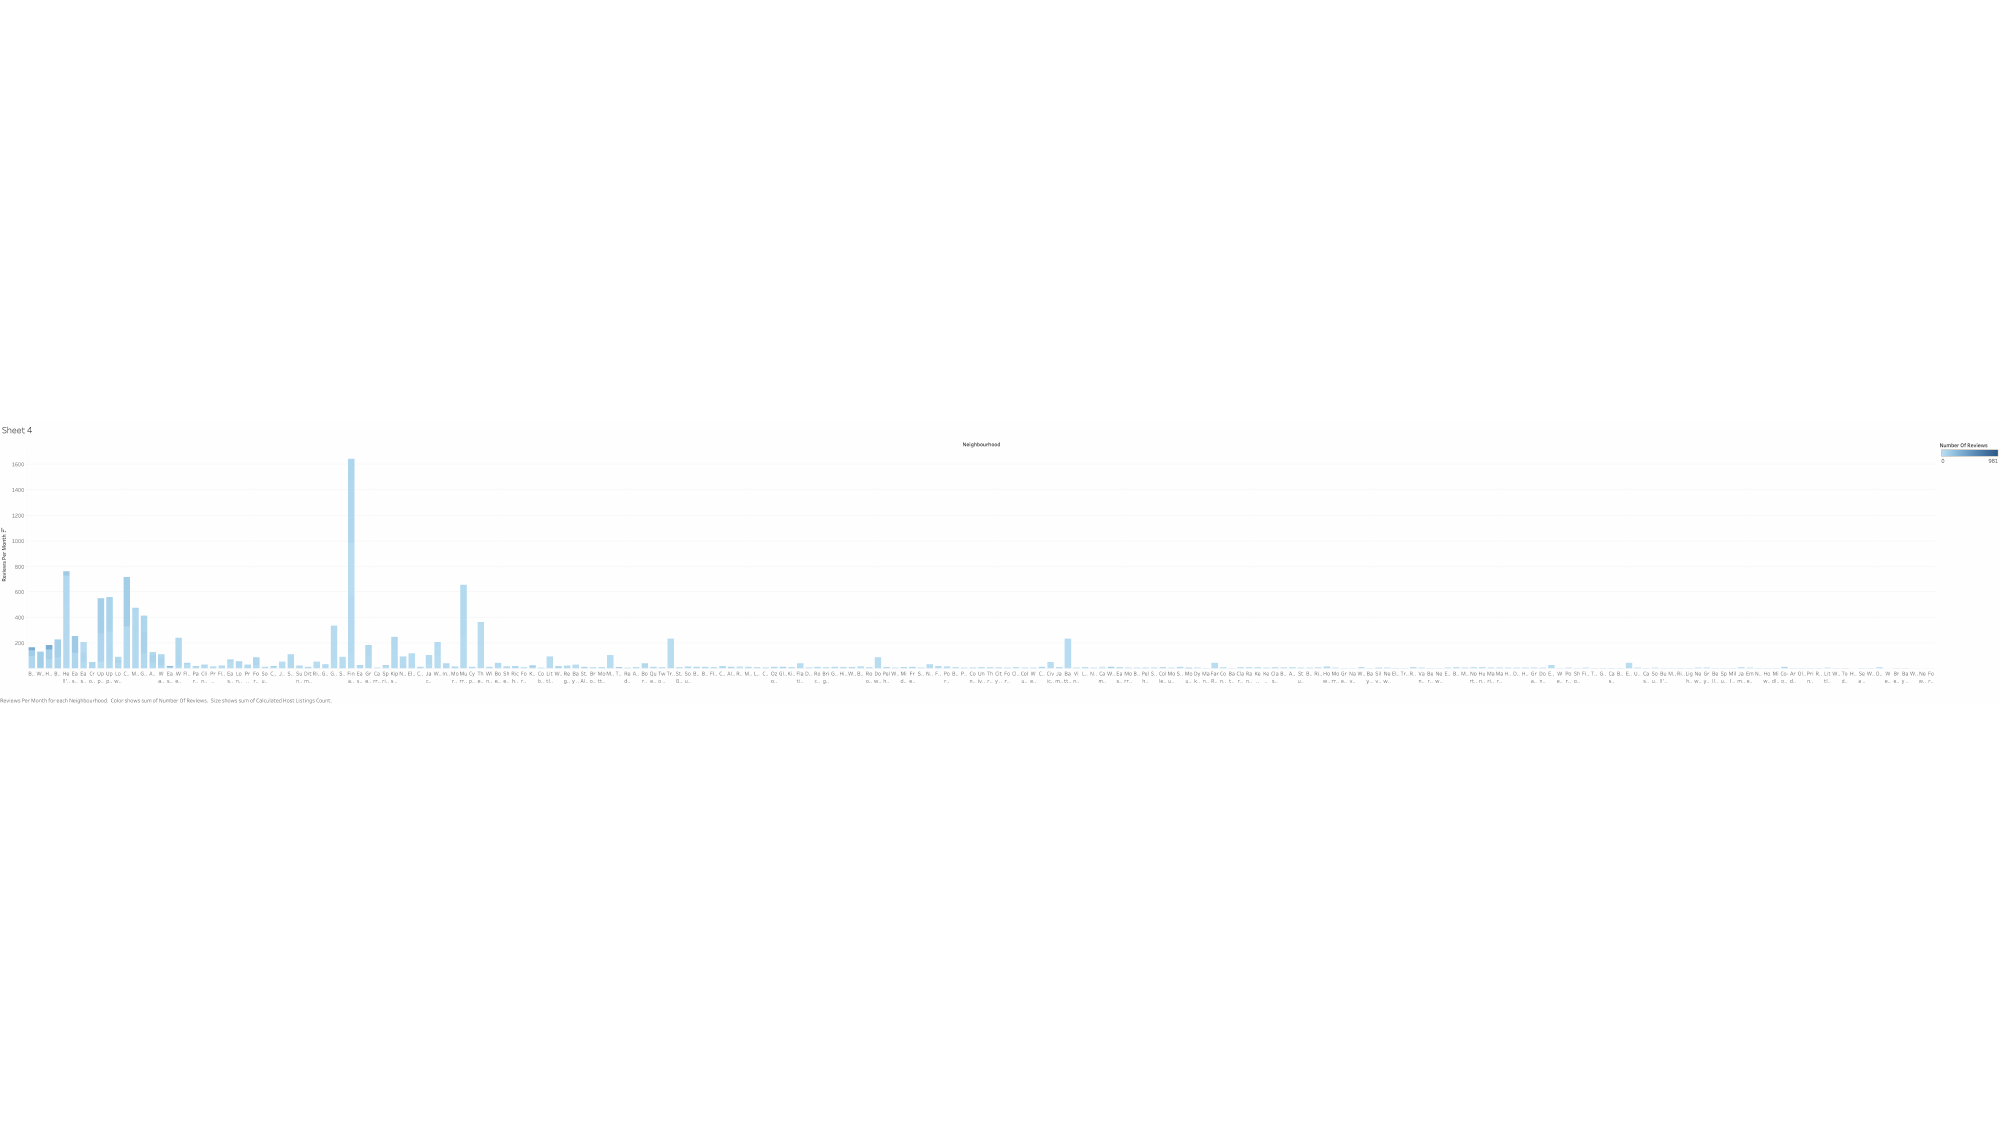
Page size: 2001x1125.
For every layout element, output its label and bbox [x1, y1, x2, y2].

picture [0, 421, 2000, 704]
